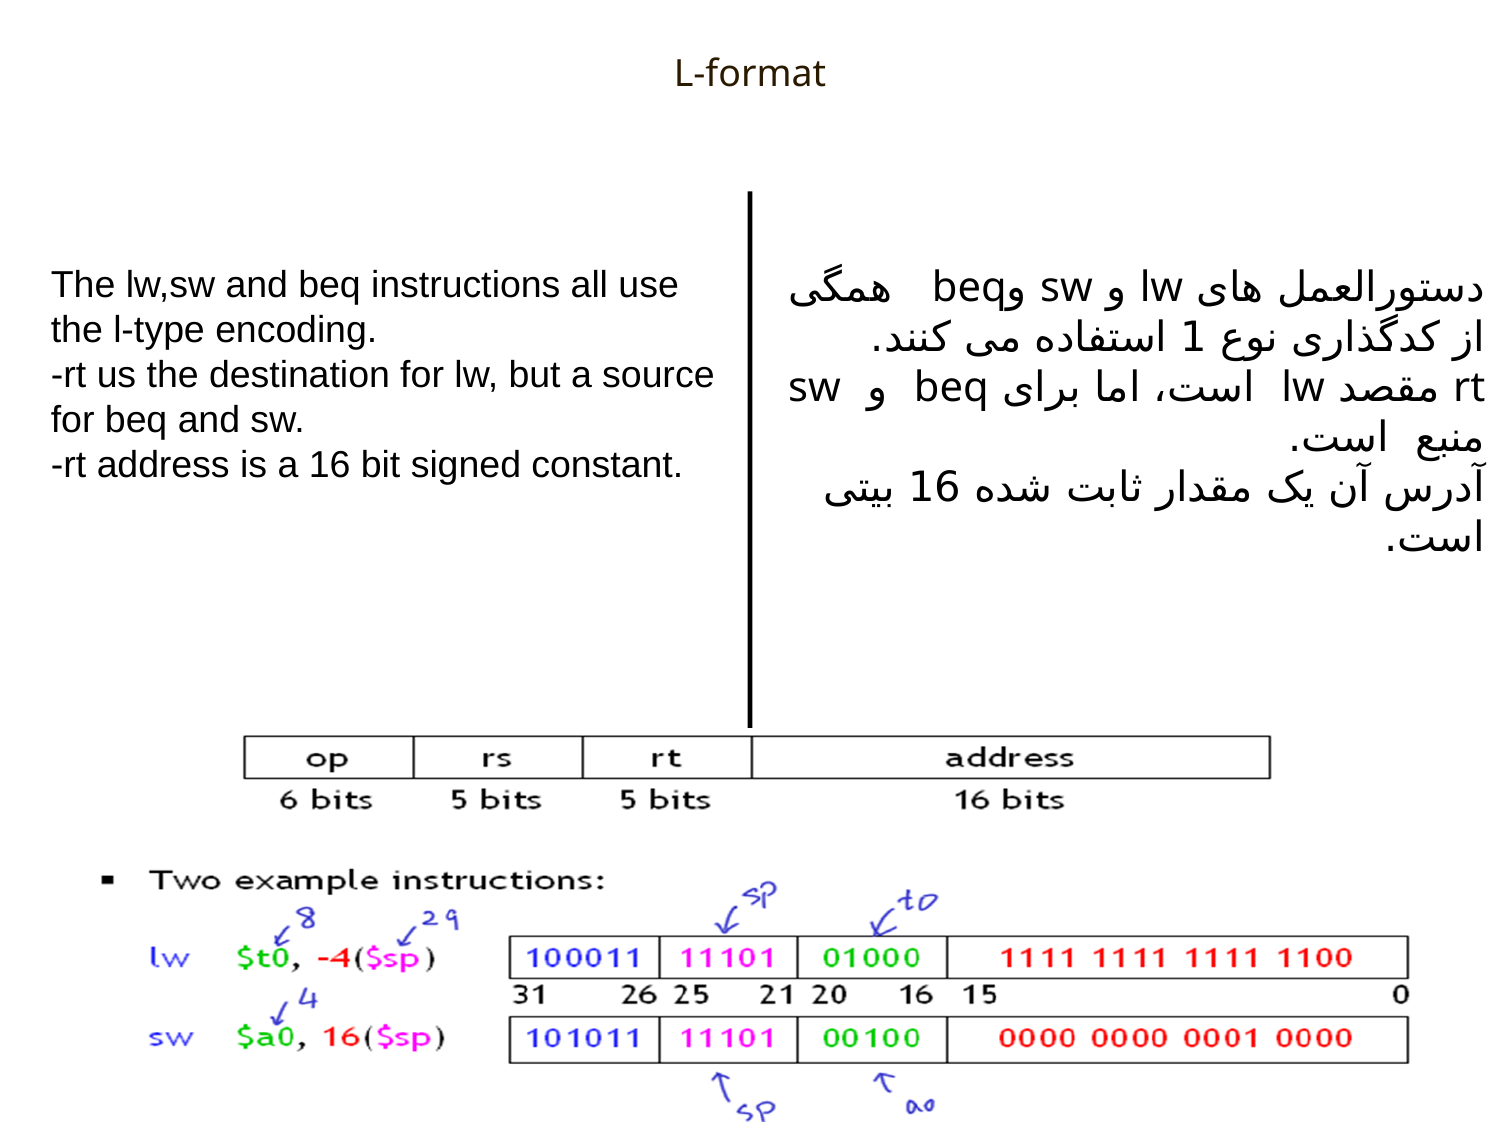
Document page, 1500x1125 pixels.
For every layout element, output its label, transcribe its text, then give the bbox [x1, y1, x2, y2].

text_box The lw,sw and beq instructions all use the l-type encoding. -rt us the destination for lw, but a source for beq and sw. -rt address is a 16 bit signed constant. [36, 252, 733, 537]
text_box دستورالعمل های lw و sw وbeq همگی از کدگذاری نوع 1 استفاده می کنند. rt مقصد lw است، اما برای beq و sw منبع است. آدرس آن یک مقدار ثابت شده 16 بیتی است. [751, 252, 1500, 568]
text_box L-format [0, 41, 1500, 118]
picture [57, 728, 1465, 1125]
